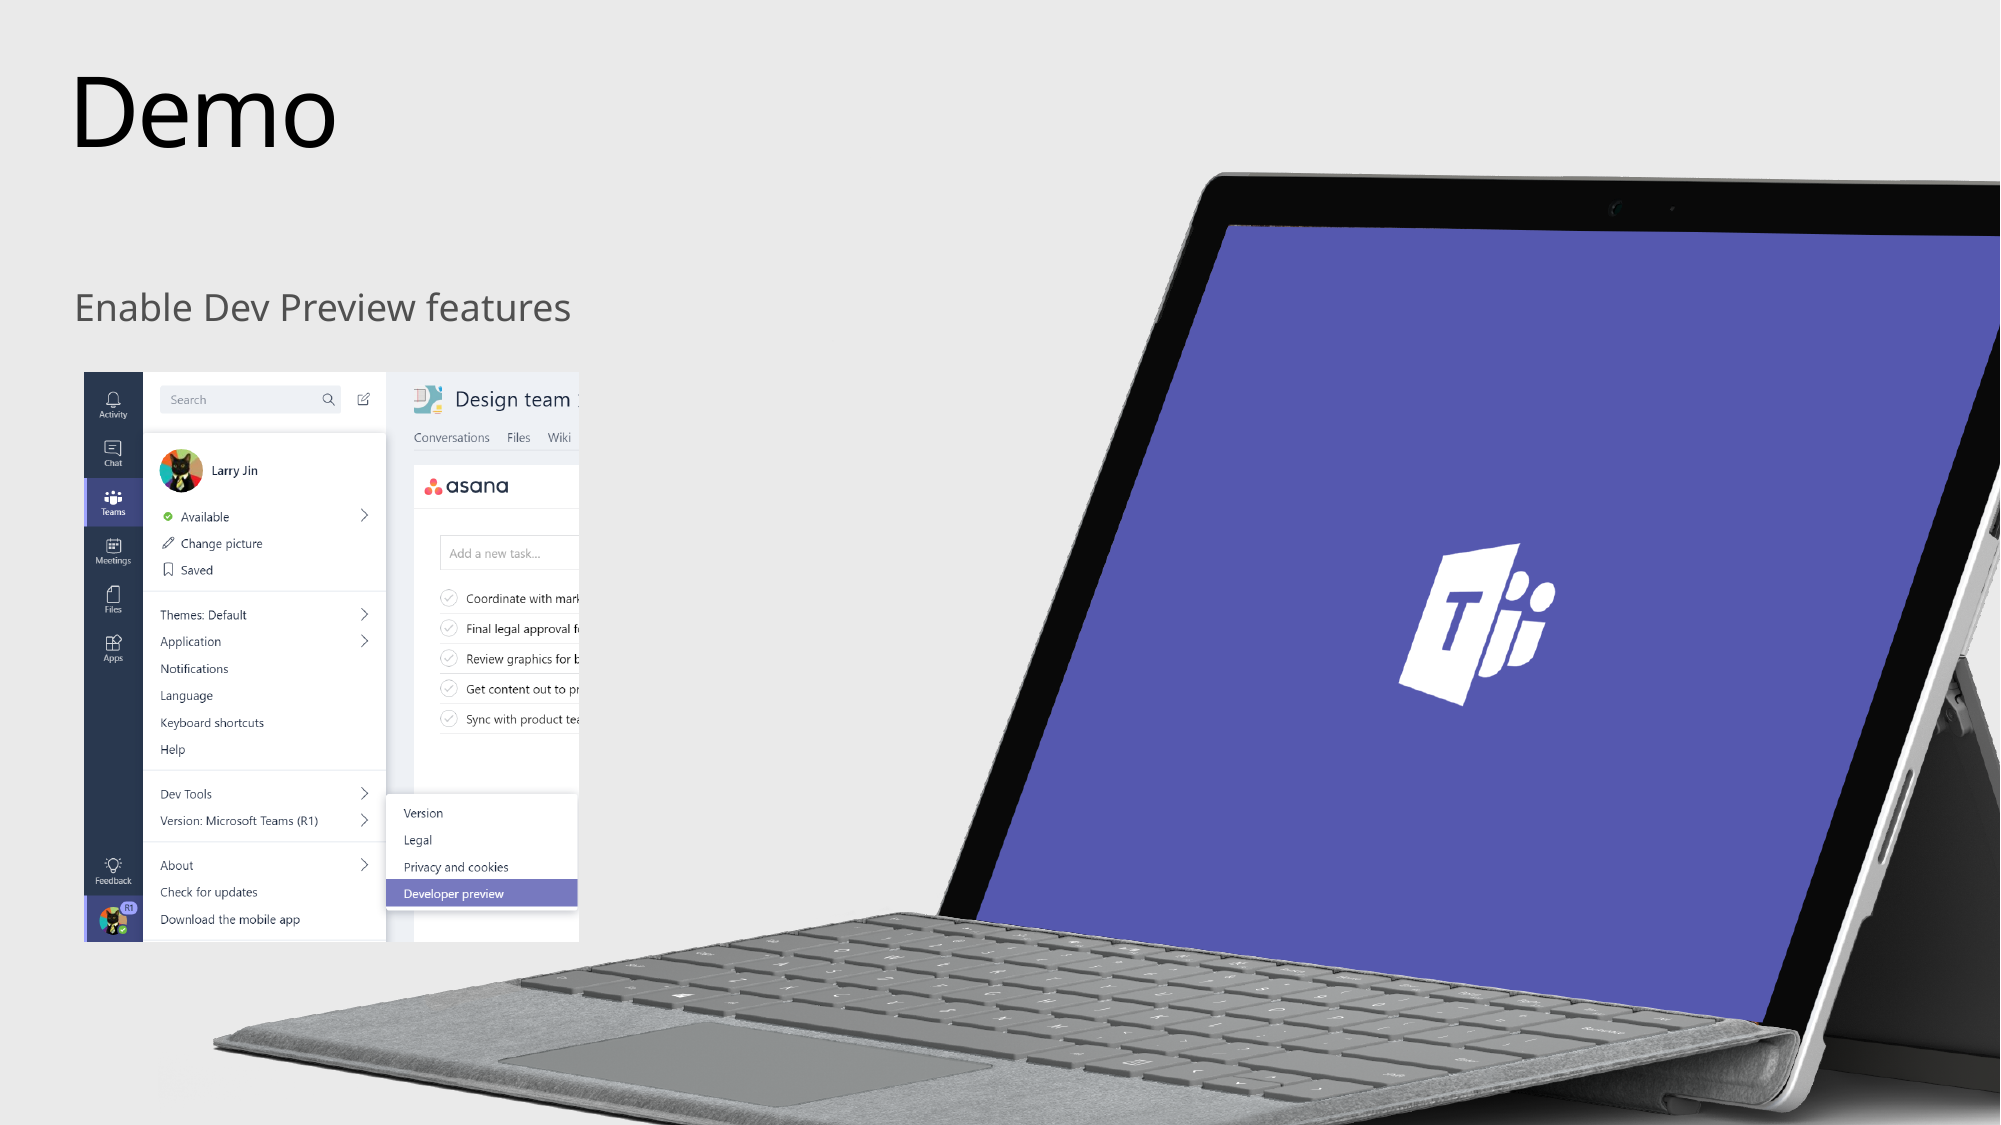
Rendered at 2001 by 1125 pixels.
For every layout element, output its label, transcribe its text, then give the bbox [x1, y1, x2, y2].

text_box Enable Dev Preview features [44, 268, 158, 350]
title Demo [44, 47, 1957, 196]
picture [84, 62, 2000, 1125]
